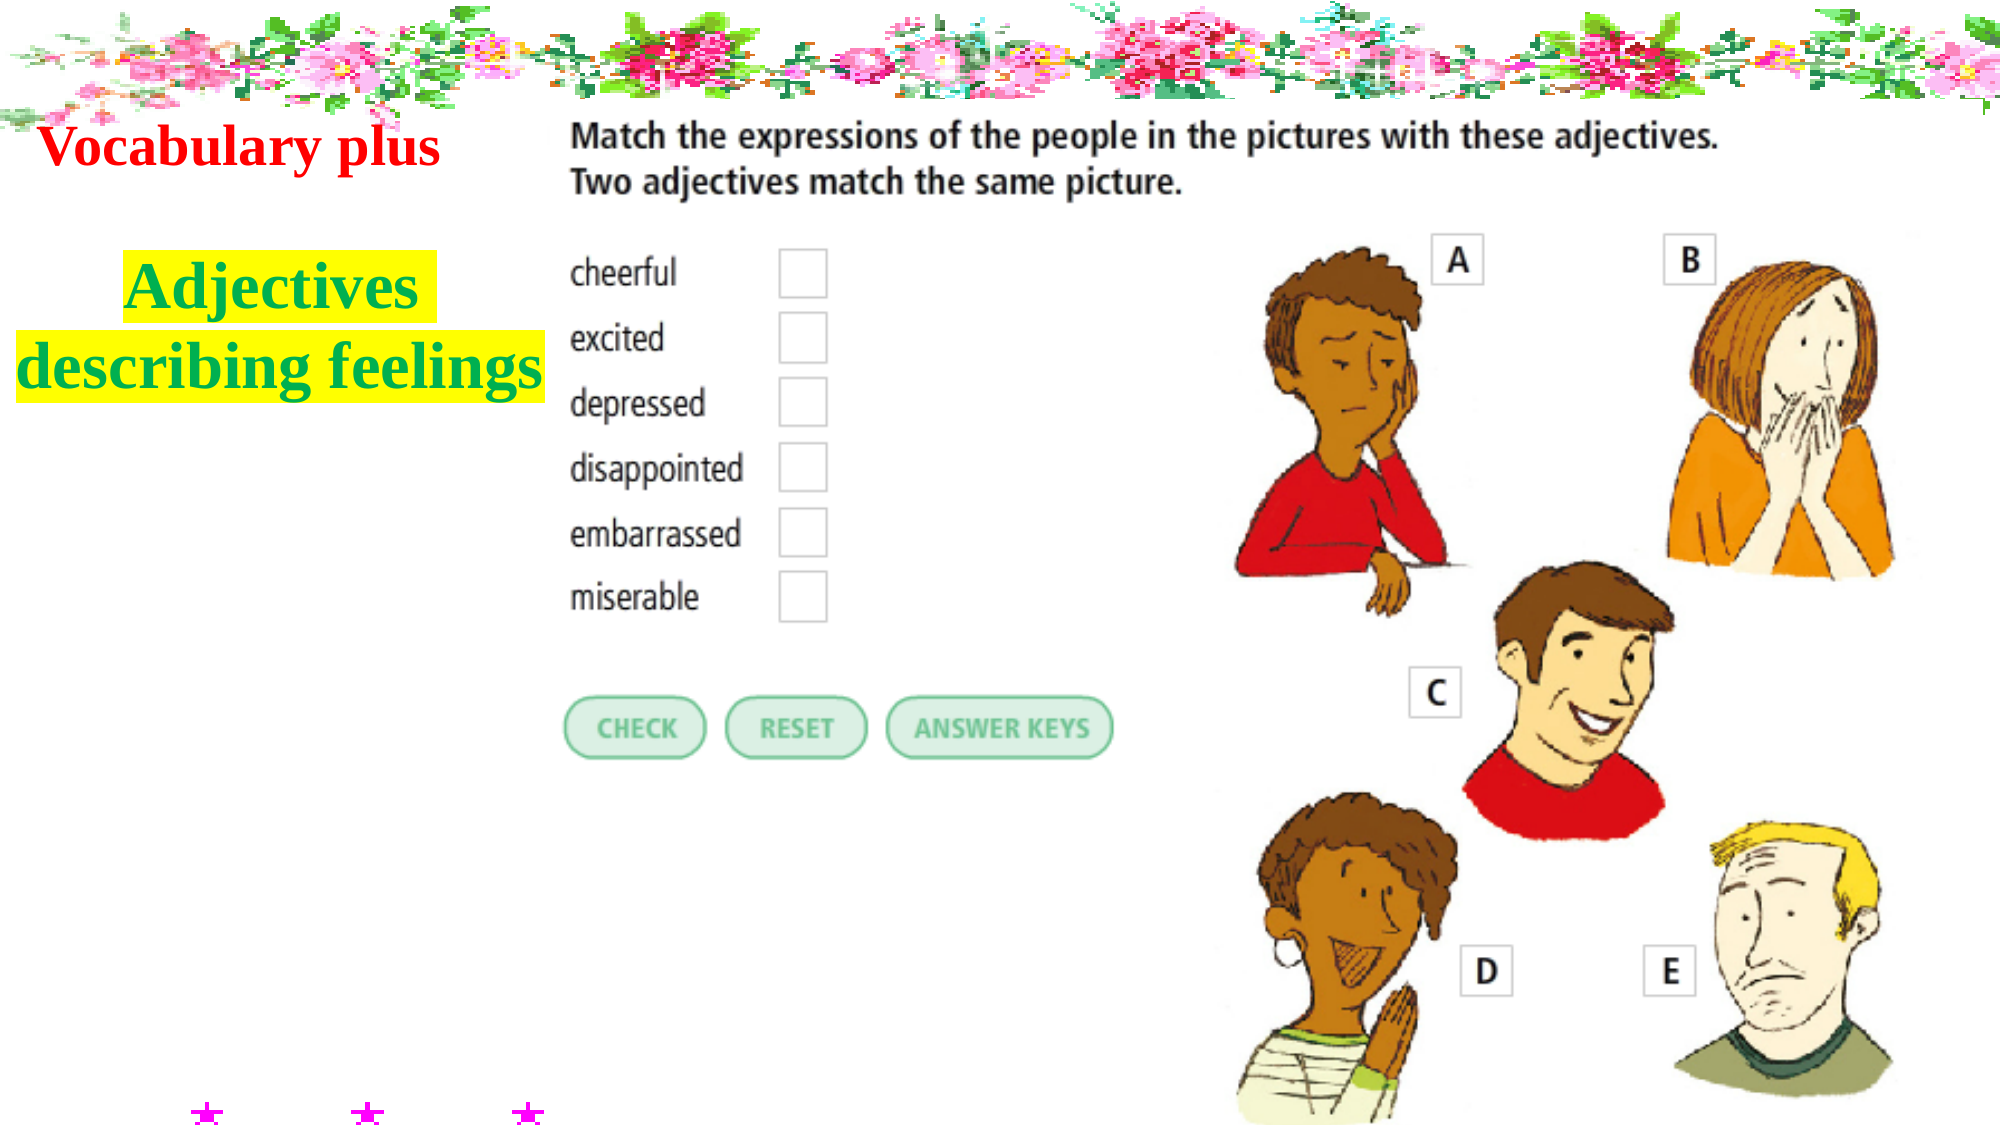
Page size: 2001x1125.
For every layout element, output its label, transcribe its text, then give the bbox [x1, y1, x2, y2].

text_box Adjectives describing feelings [0, 234, 547, 410]
text_box Vocabulary plus [21, 99, 547, 185]
picture [0, 1, 2000, 1125]
